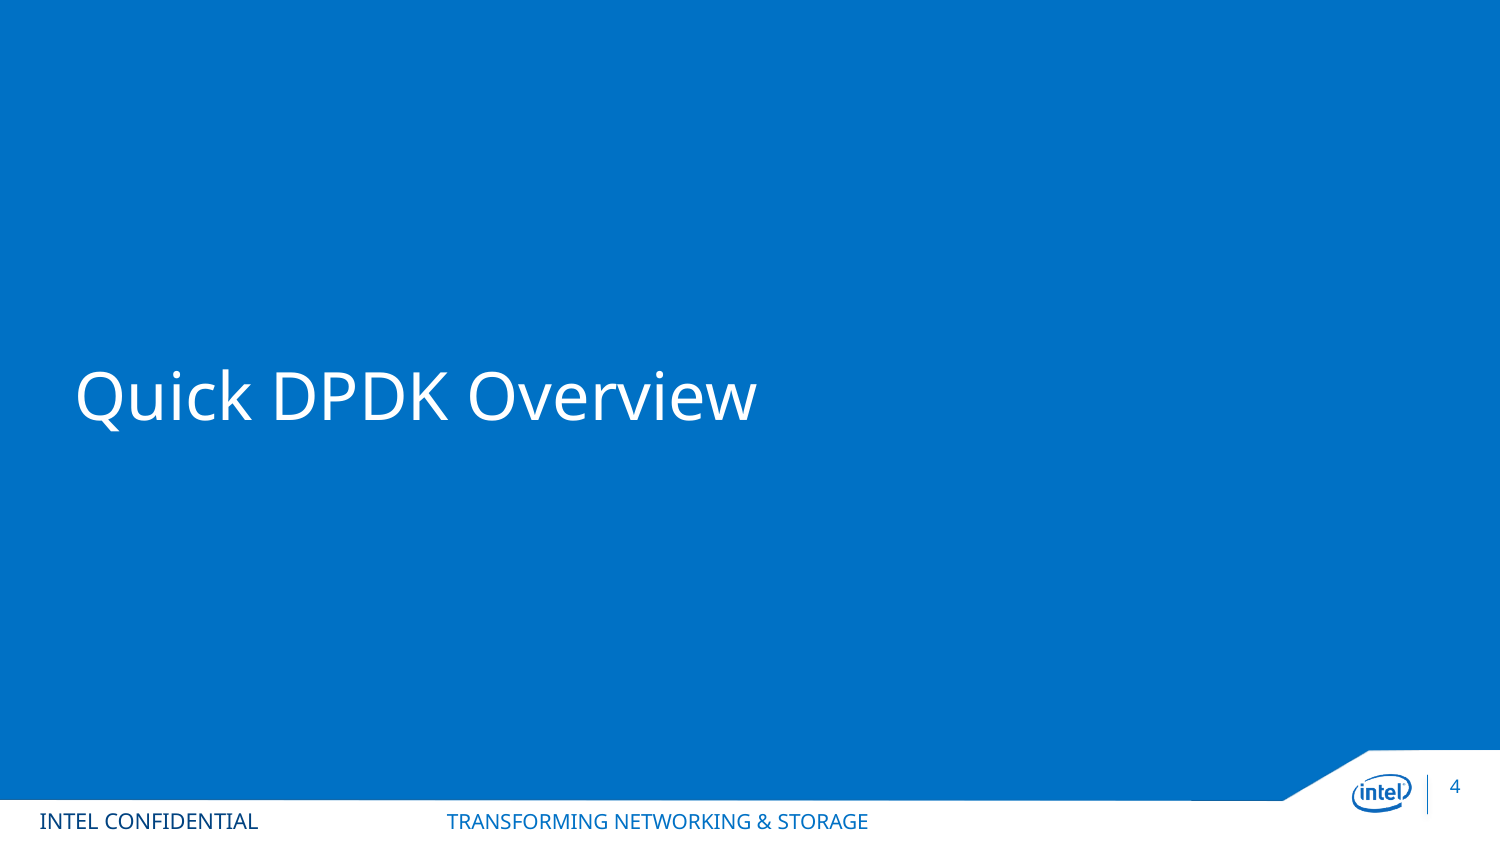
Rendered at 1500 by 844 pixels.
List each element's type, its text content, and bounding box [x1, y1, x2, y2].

picture [0, 750, 1500, 844]
slide_number INTEL CONFIDENTIAL [39, 808, 357, 834]
title Quick DPDK Overview [74, 265, 1350, 434]
